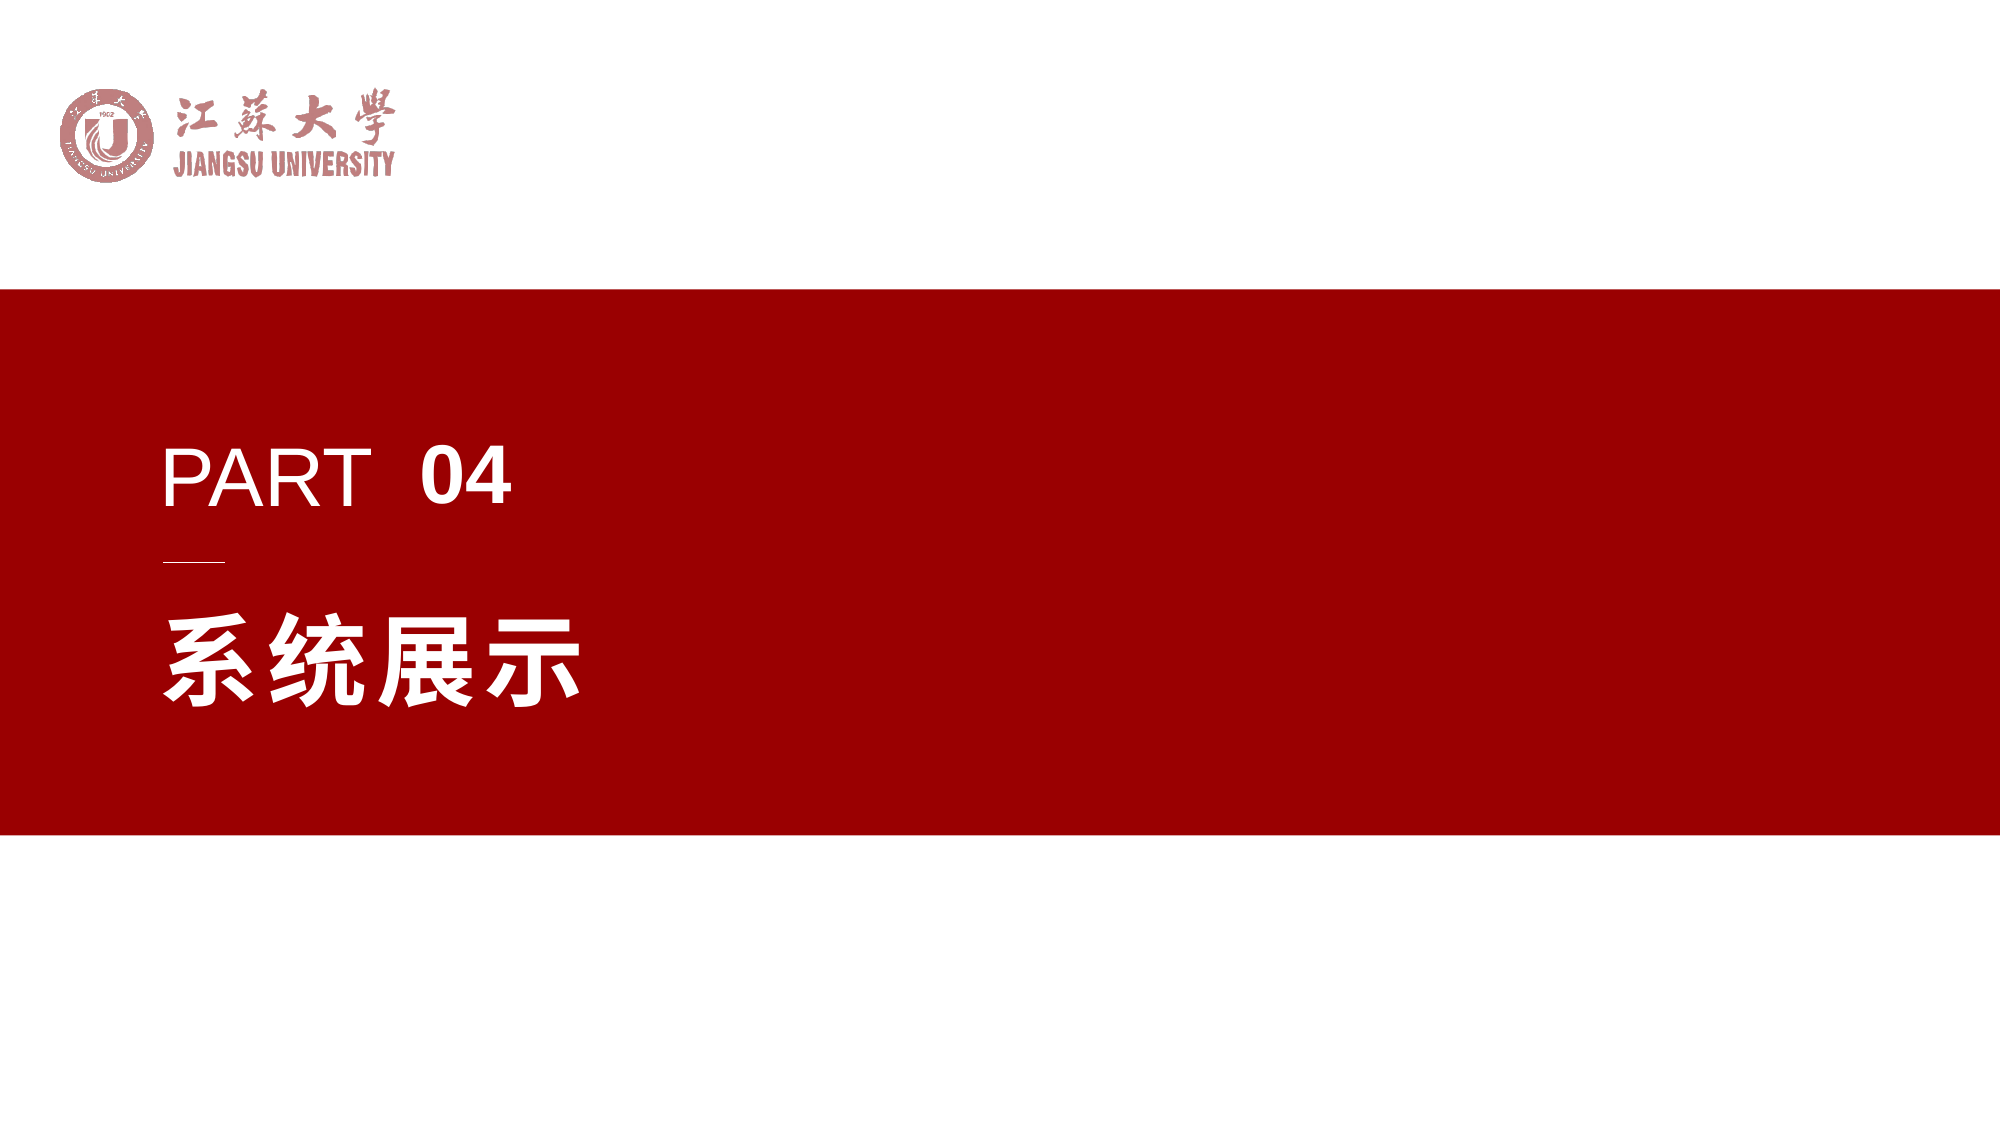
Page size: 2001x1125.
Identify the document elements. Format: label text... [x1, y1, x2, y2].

list 04 [404, 418, 1343, 535]
list 系统展示 [144, 604, 1343, 750]
